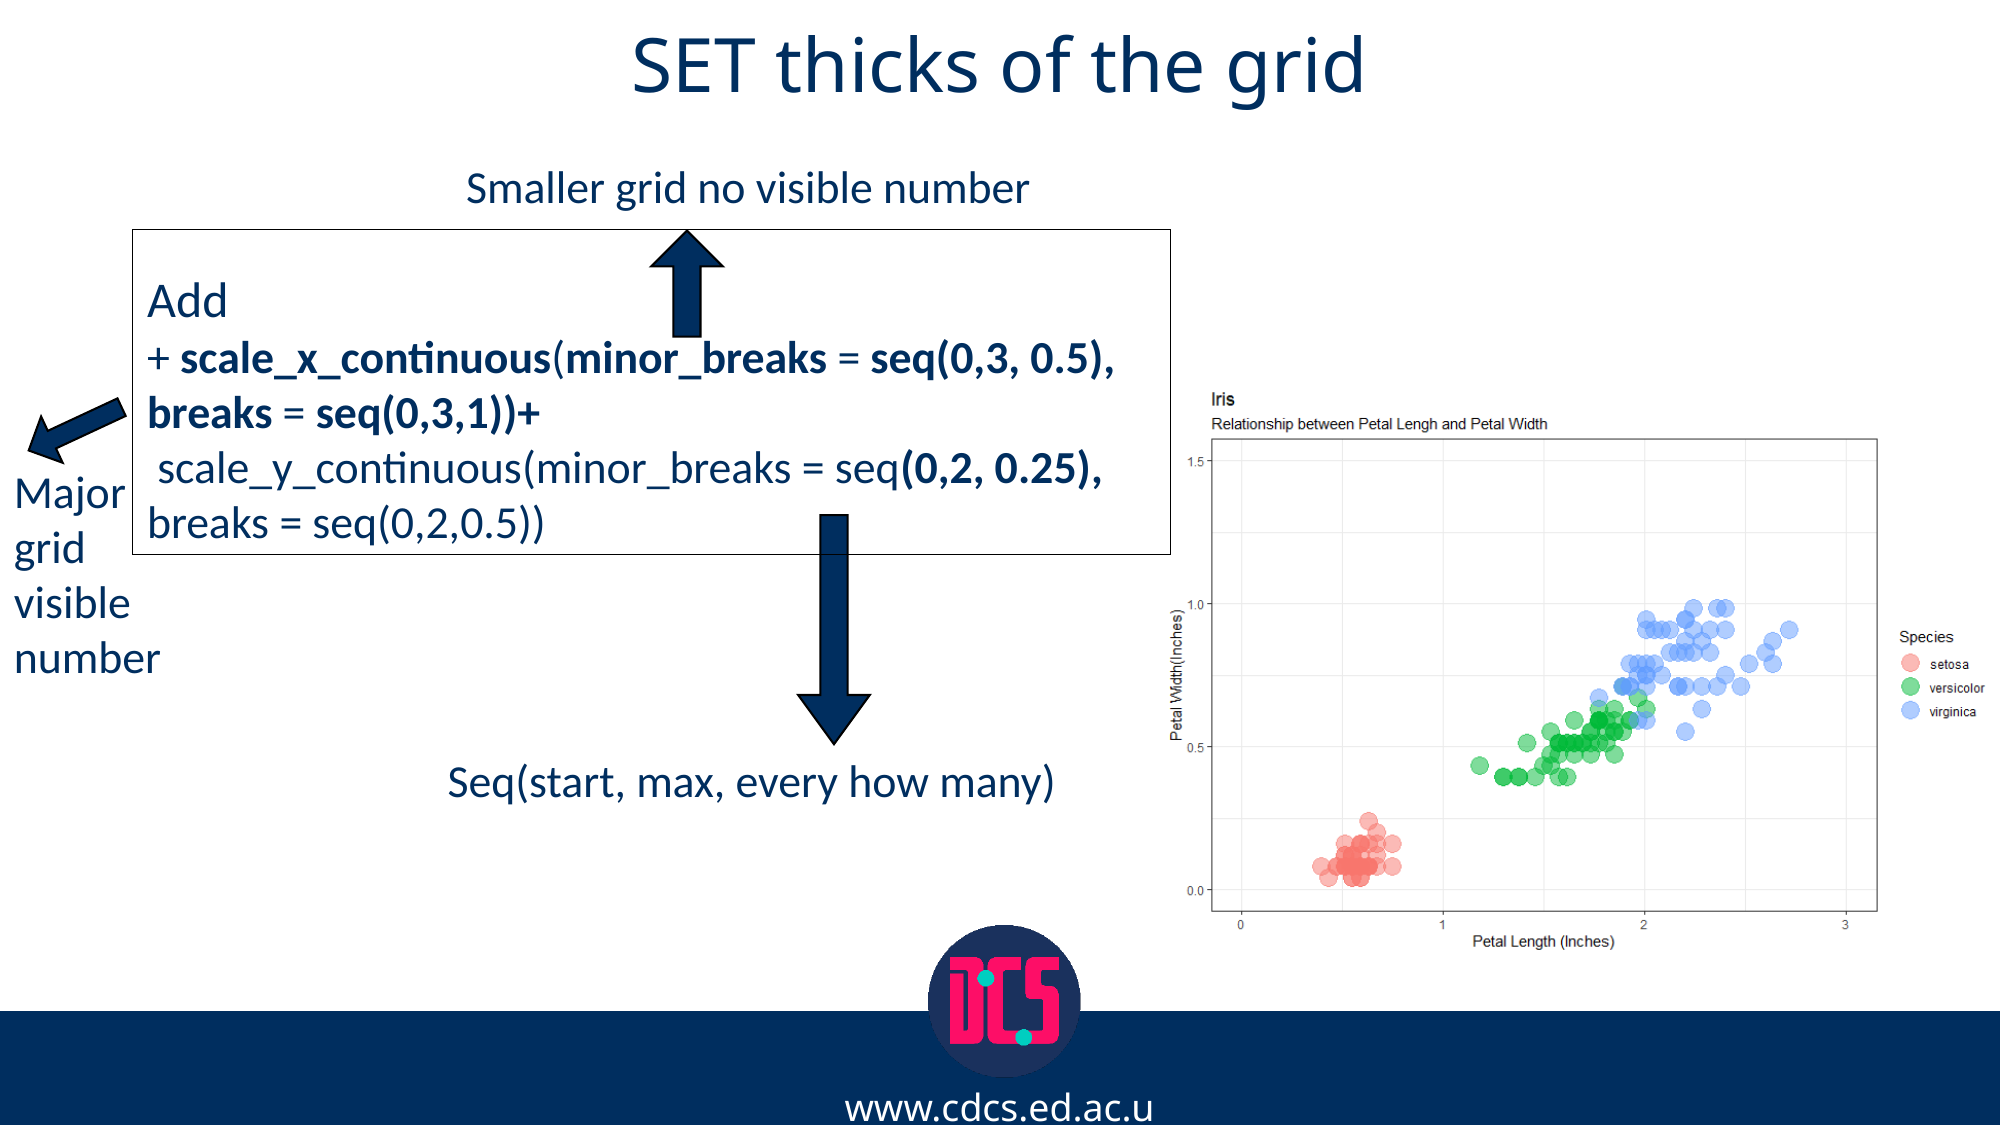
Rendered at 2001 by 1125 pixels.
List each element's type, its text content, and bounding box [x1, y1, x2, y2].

text_box Major grid visible number [0, 455, 218, 691]
text_box [1094, 1010, 2000, 1125]
text_box Add + scale_x_continuous(minor_breaks = seq(0,3, 0.5), breaks = seq(0,3,1))+ scale_y_continuous(minor_breaks = seq(0,2, 0.25), breaks = seq(0,2,0.5)) [132, 229, 1171, 555]
picture [1161, 383, 2000, 957]
text_box www.cdcs.ed.ac.uk [829, 1076, 1171, 1125]
text_box [796, 555, 872, 744]
text_box Seq(start, max, every how many) [422, 744, 1102, 814]
text_box [0, 1010, 914, 1125]
picture [914, 911, 1094, 1091]
text_box [27, 397, 128, 465]
text_box [648, 229, 726, 338]
text_box SET thicks of the grid [422, 9, 1578, 115]
text_box Smaller grid no visible number [451, 150, 1130, 220]
